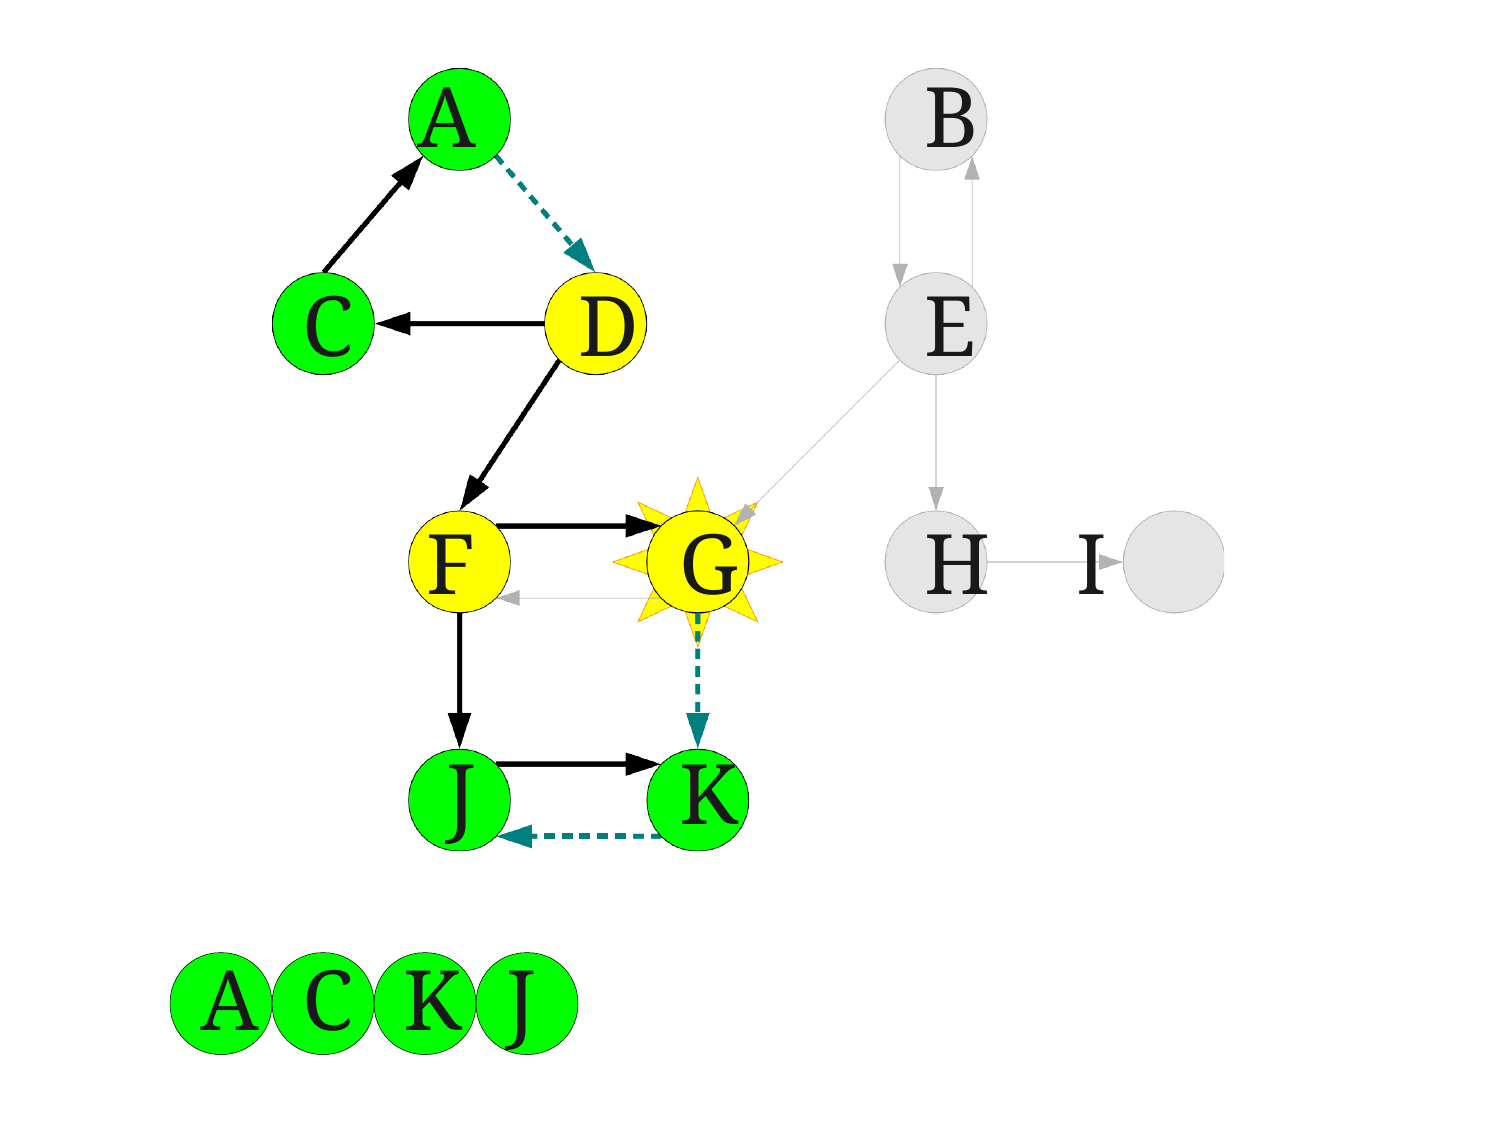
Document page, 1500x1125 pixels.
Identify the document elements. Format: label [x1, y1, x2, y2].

text_box [272, 68, 1225, 851]
table_header [297, 78, 1198, 222]
text_box [170, 952, 579, 1055]
table_cell [297, 222, 1198, 849]
